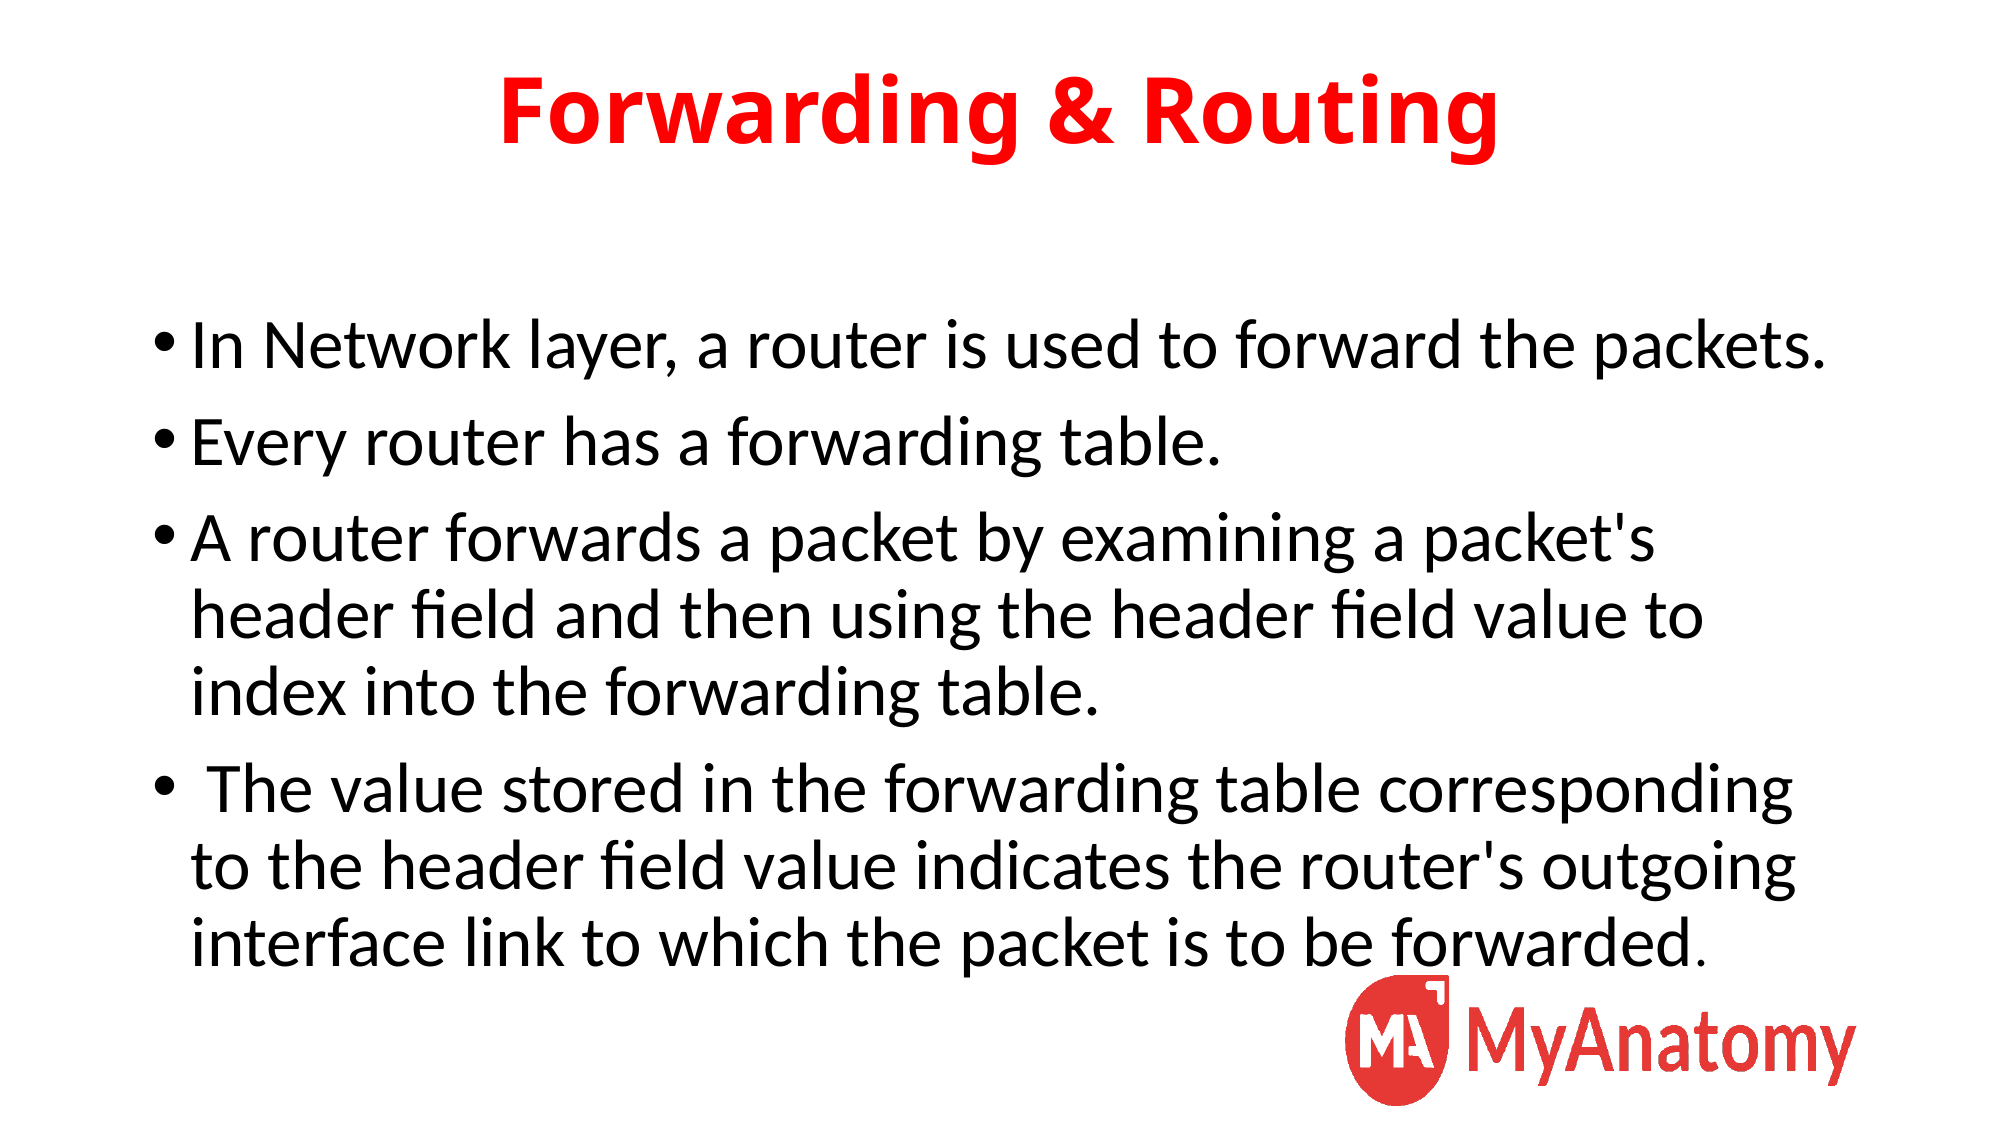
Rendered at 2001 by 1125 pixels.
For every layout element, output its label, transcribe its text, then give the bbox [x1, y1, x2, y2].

picture [1337, 1014, 1863, 1125]
title Forwarding & Routing [137, 59, 1863, 278]
list In Network layer, a router is used to forward the packets. Every router has a forwarding table. A router forwards a packet by examining a packet's header field and then using the header field value to index into the forwarding table. The value stored in the forwarding table corresponding to the header field value indicates the router's outgoing interface link to which the packet is to be forwarded. [137, 299, 1863, 1014]
